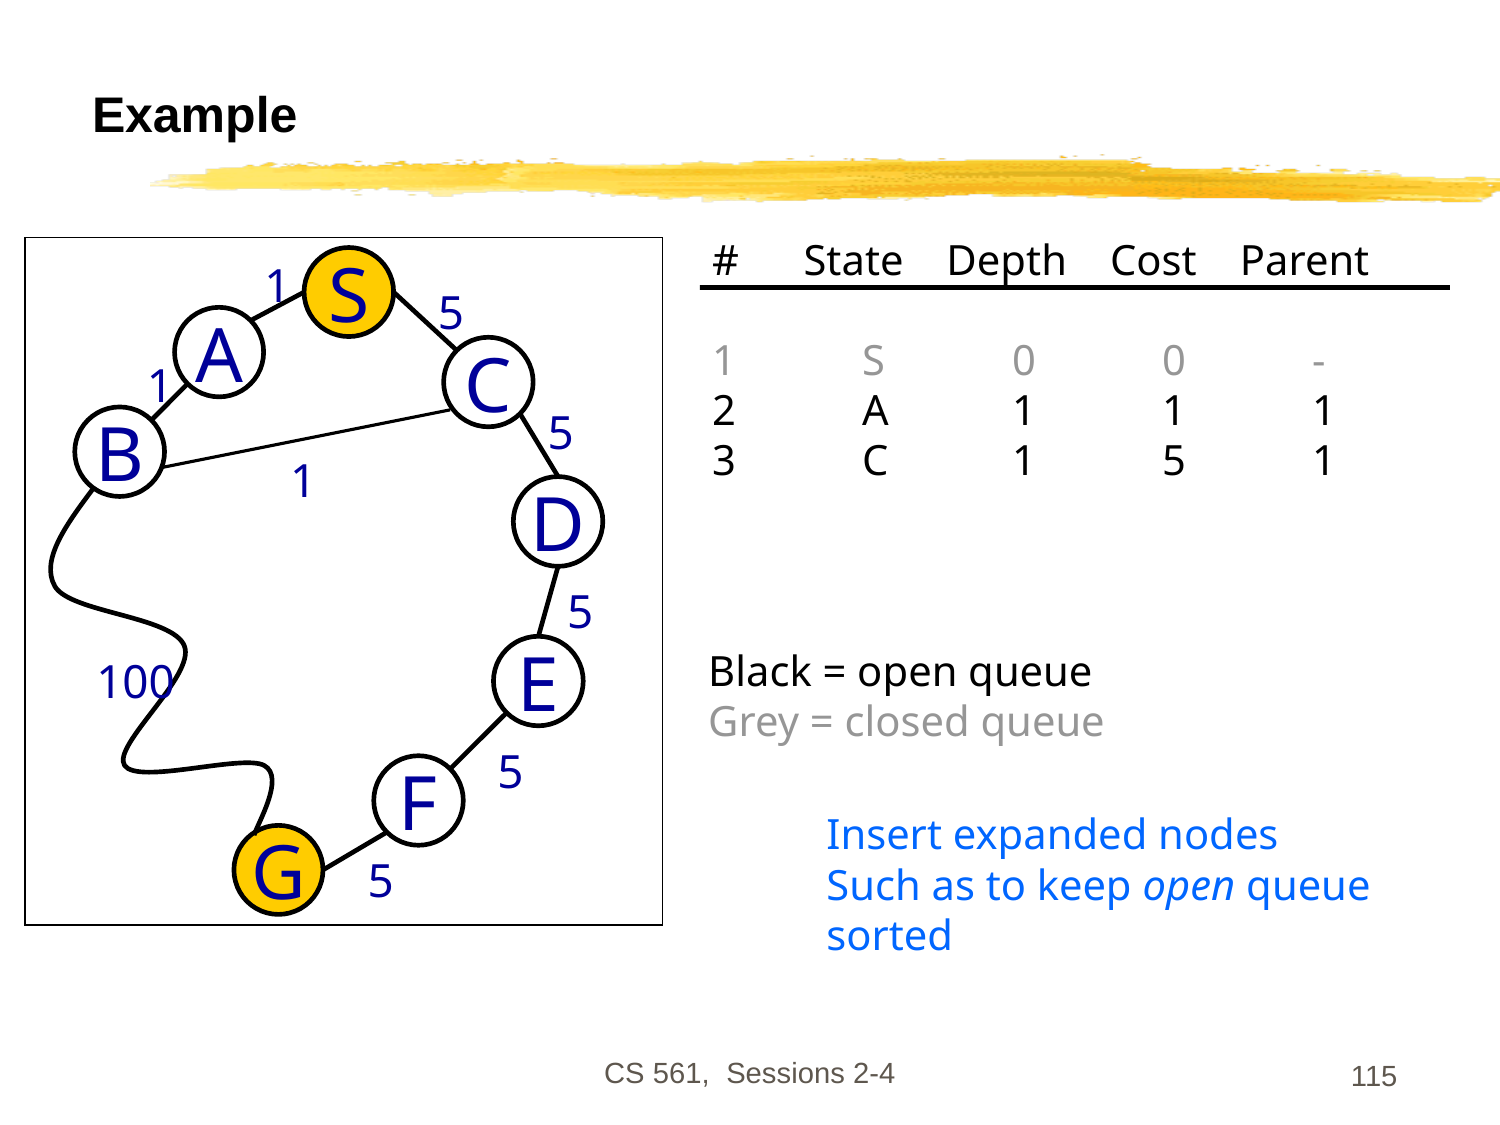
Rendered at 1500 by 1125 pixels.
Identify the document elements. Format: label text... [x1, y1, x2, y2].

picture [150, 149, 1500, 213]
slide_number 115 [1099, 1024, 1413, 1101]
text_box # State Depth Cost Parent 1 S 0 0 - 2 A 1 1 1 3 C 1 5 1 [697, 226, 1447, 491]
text_box Black = open queue Grey = closed queue [693, 637, 1120, 753]
footer CS 561, Sessions 2-4 [512, 1021, 988, 1098]
title Example [76, 37, 1415, 151]
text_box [24, 237, 663, 926]
text_box Insert expanded nodes Such as to keep open queue sorted [811, 801, 1386, 966]
